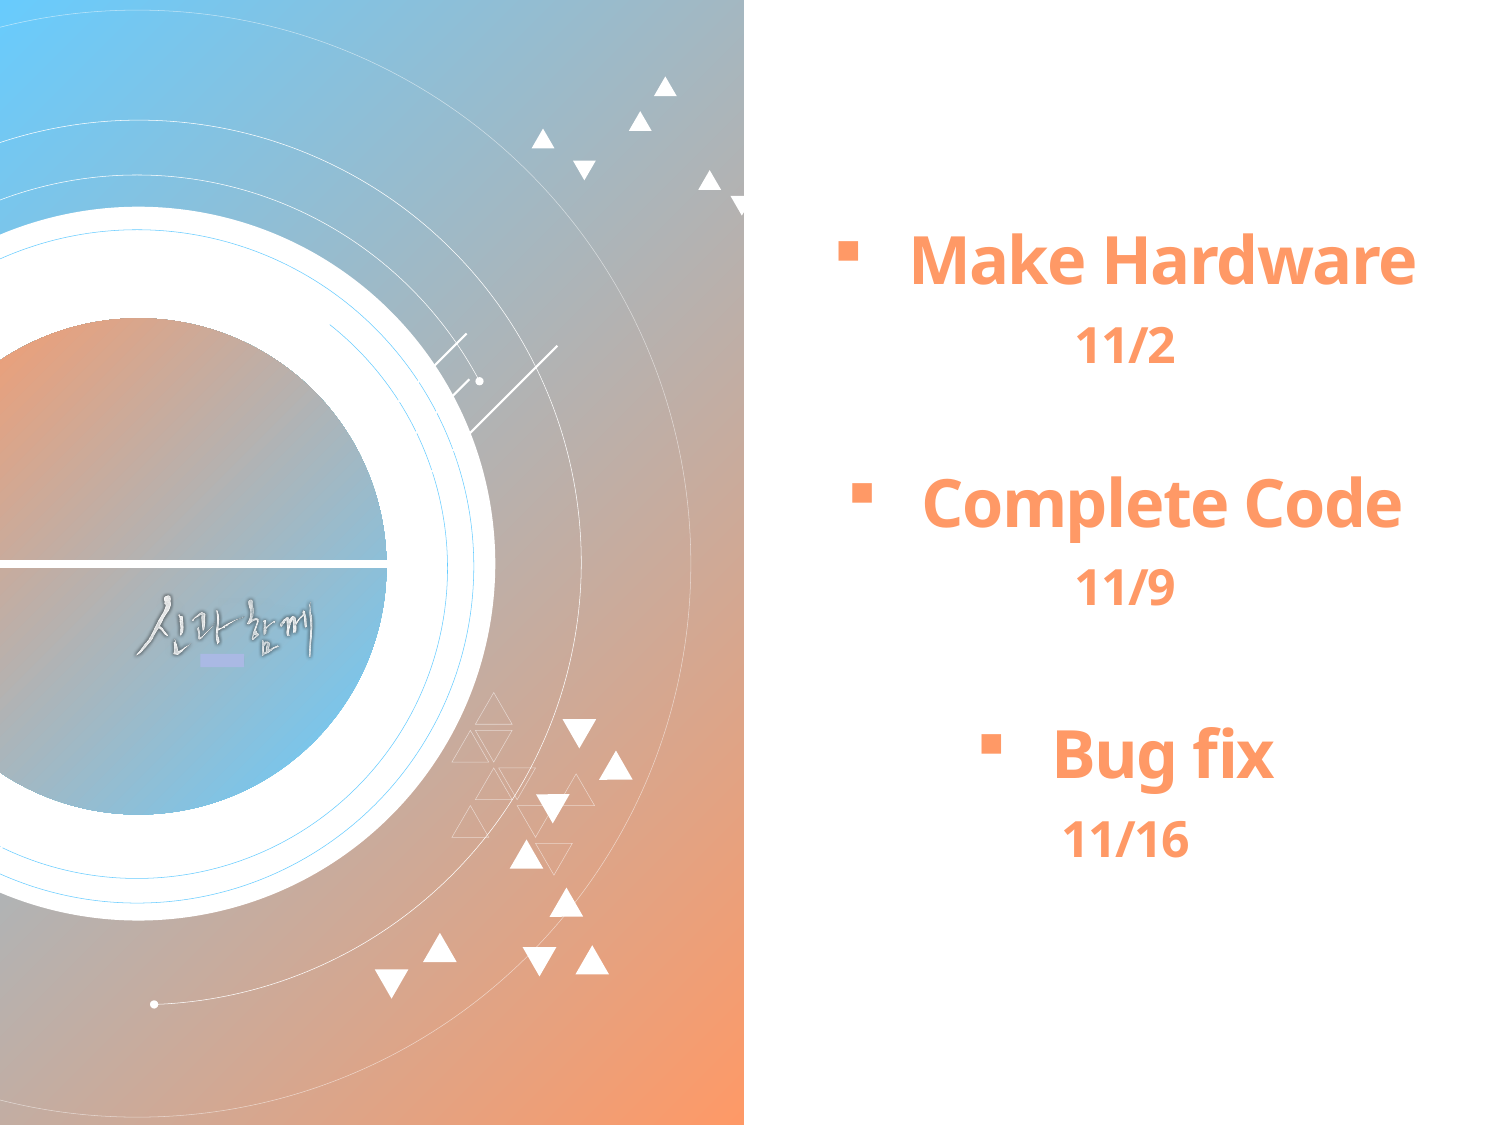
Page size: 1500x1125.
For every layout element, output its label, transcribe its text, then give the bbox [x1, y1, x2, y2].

picture [104, 581, 342, 680]
title Progress [0, 451, 553, 534]
text_box Make Hardware 11/2 Complete Code 11/9 Bug fix 11/16 [751, 88, 1500, 1076]
